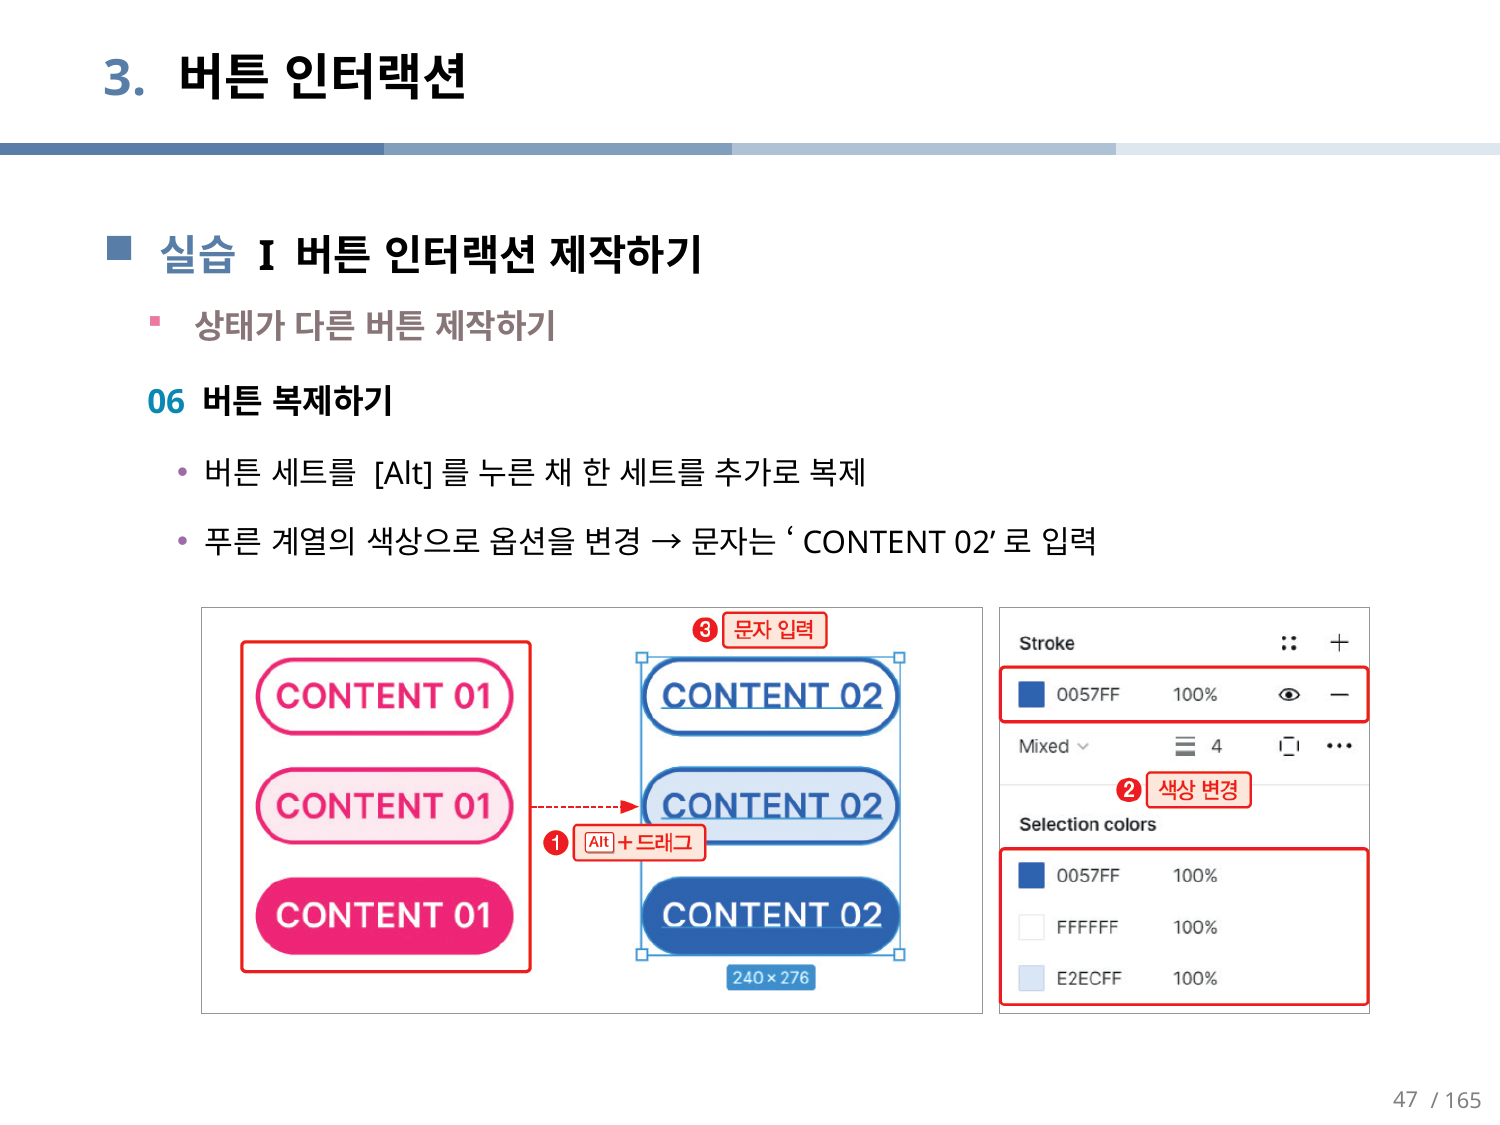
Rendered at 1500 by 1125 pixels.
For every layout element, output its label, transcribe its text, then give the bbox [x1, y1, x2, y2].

title 버튼 인터랙션 [88, 30, 1211, 121]
picture [194, 597, 1378, 1024]
list 실습 I 버튼 인터랙션 제작하기 상태가 다른 버튼 제작하기 06 버튼 복제하기 버튼 세트를 [Alt]를 누른 채 한 세트를 추가로 복제 푸른 계열의 색상으로 옵션을 변경 → 문자는 ‘CONTENT 02’로 입력 [88, 196, 1436, 1083]
